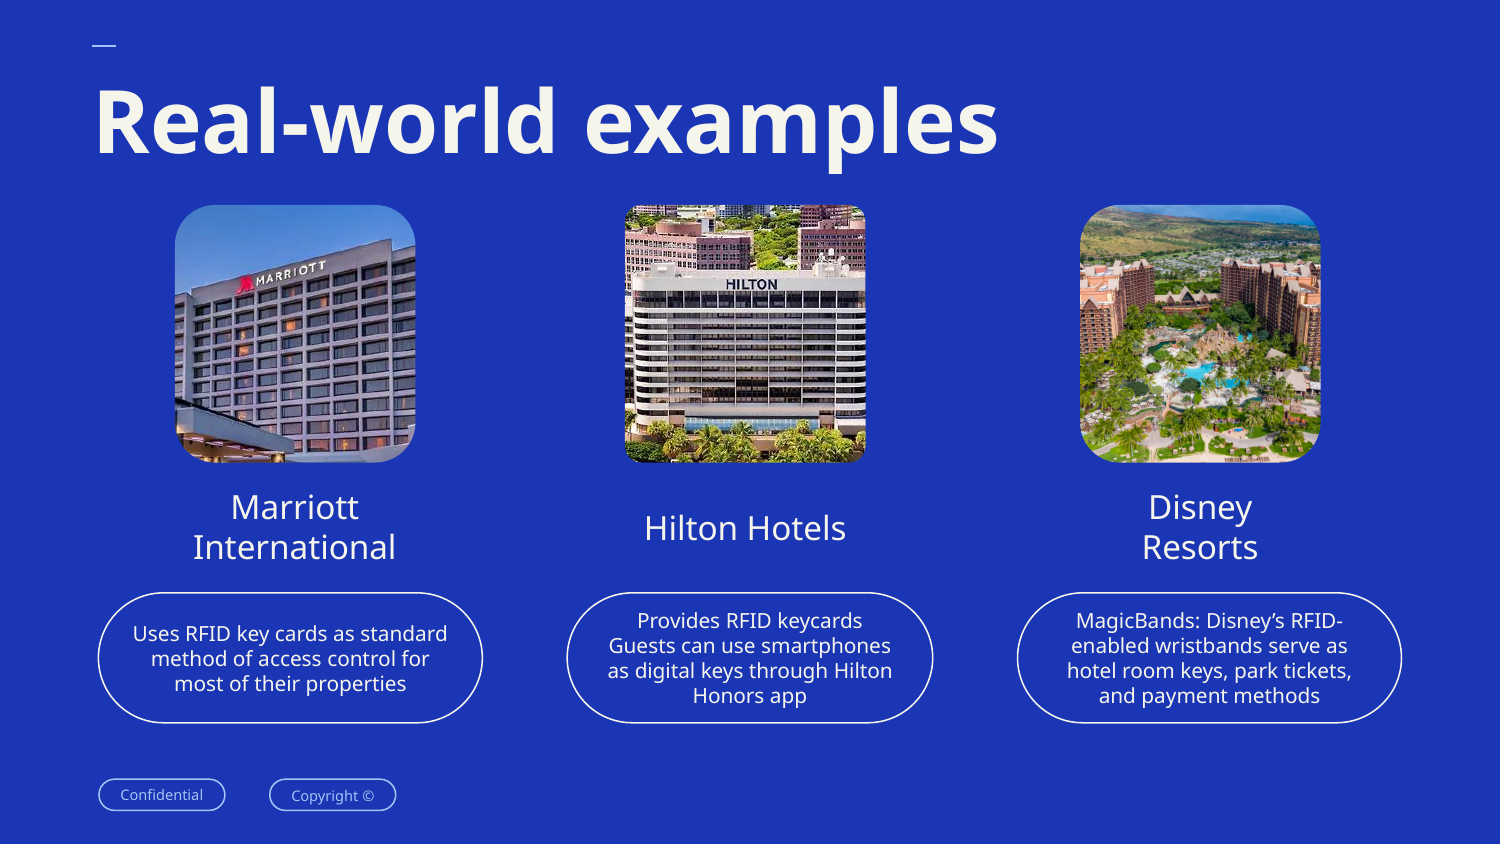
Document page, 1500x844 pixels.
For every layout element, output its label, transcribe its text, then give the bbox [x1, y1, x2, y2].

picture [624, 204, 866, 463]
picture [1079, 204, 1321, 463]
picture [174, 204, 416, 463]
subtitle Marriott International [174, 471, 416, 592]
subtitle Disney Resorts [1080, 471, 1321, 592]
subtitle Hilton Hotels [625, 492, 866, 593]
text_box Uses RFID key cards as standard method of access control for most of their properties [98, 592, 483, 723]
text_box MagicBands: Disney’s RFID-enabled wristbands serve as hotel room keys, park tickets, and payment methods [1017, 592, 1402, 723]
title Real-world examples [77, 71, 1188, 223]
text_box Provides RFID keycards Guests can use smartphones as digital keys through Hilton Honors app [567, 592, 933, 723]
